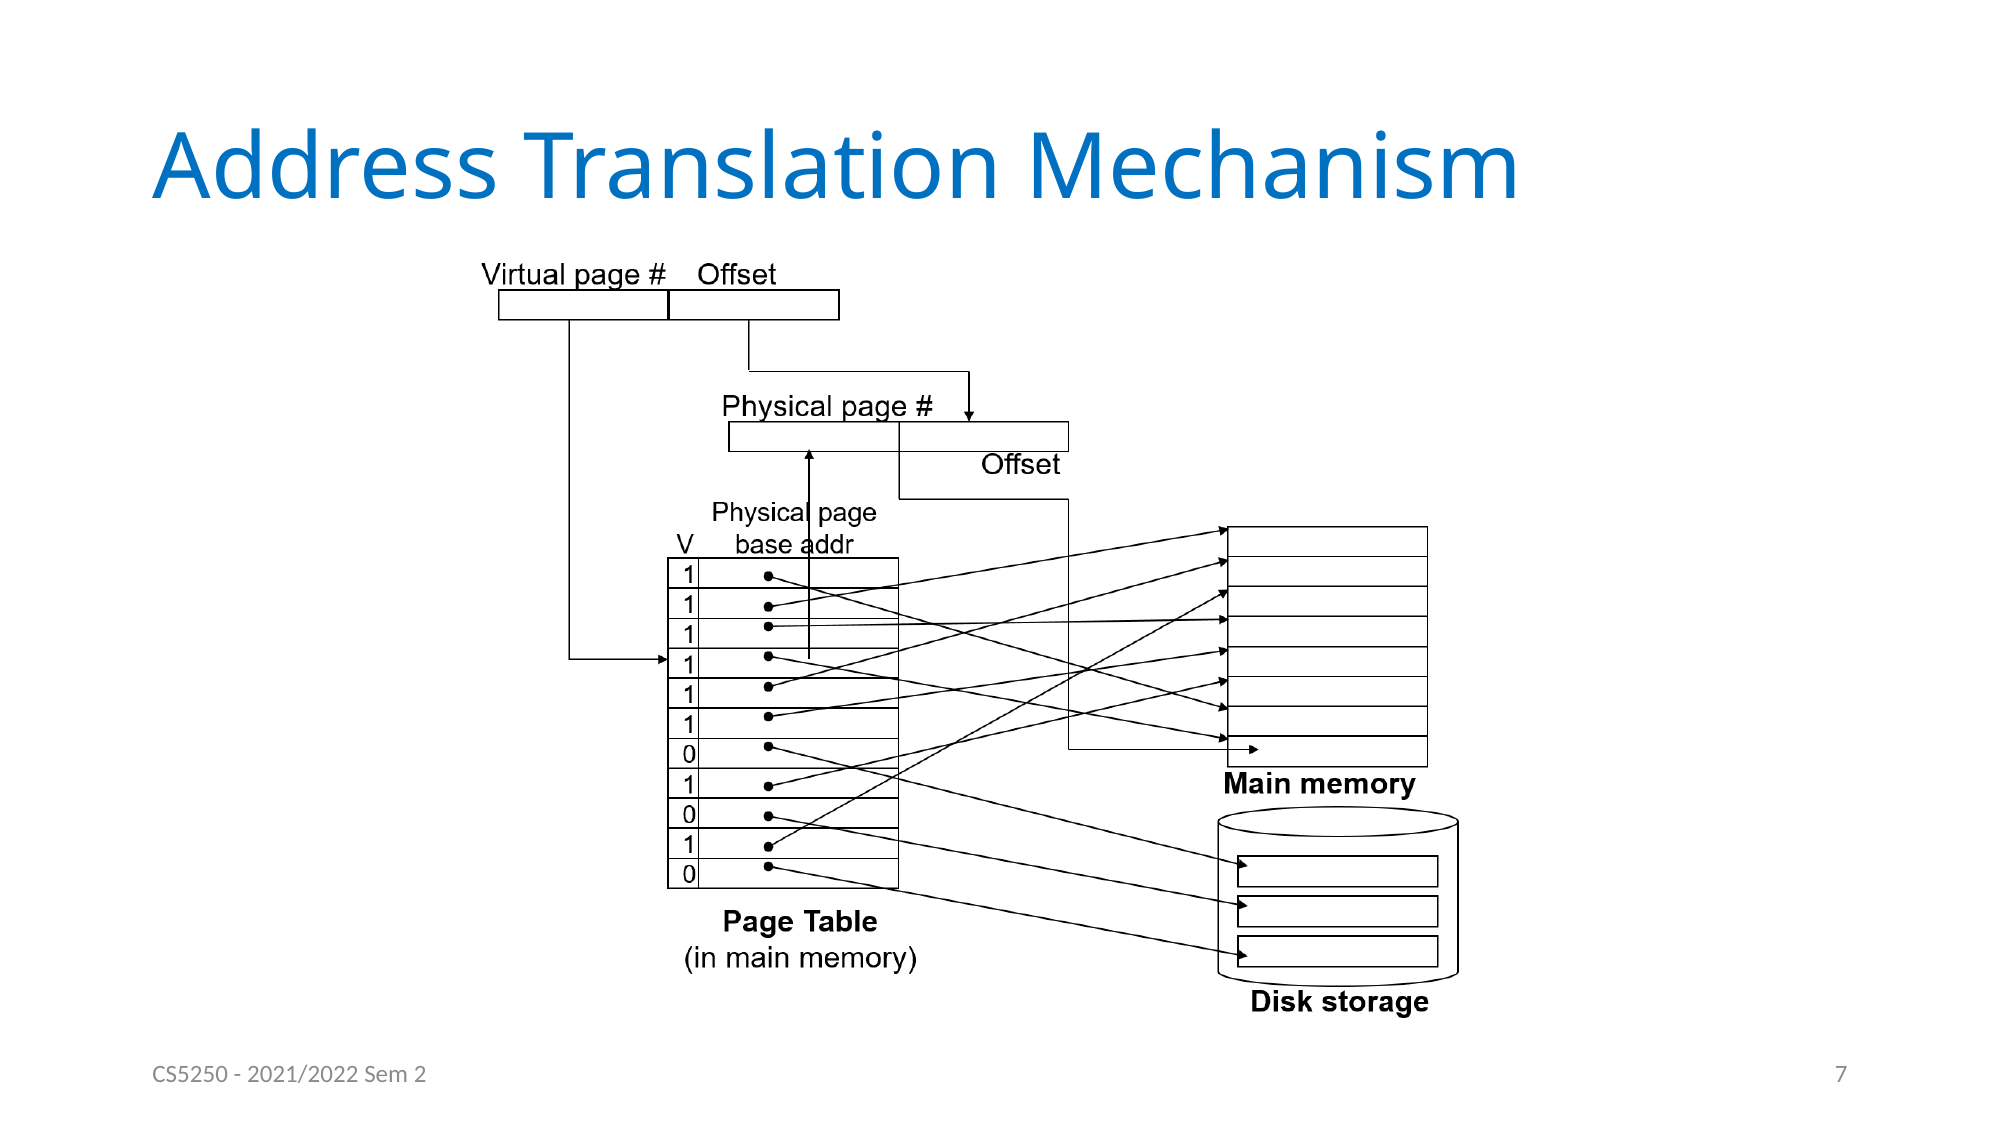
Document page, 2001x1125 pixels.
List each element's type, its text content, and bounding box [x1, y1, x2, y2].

slide_number 7 [1412, 1042, 1863, 1103]
picture [467, 248, 1471, 1033]
slide_number CS5250 - 2021/2022 Sem 2 [137, 1042, 588, 1103]
title Address Translation Mechanism [137, 59, 1863, 278]
